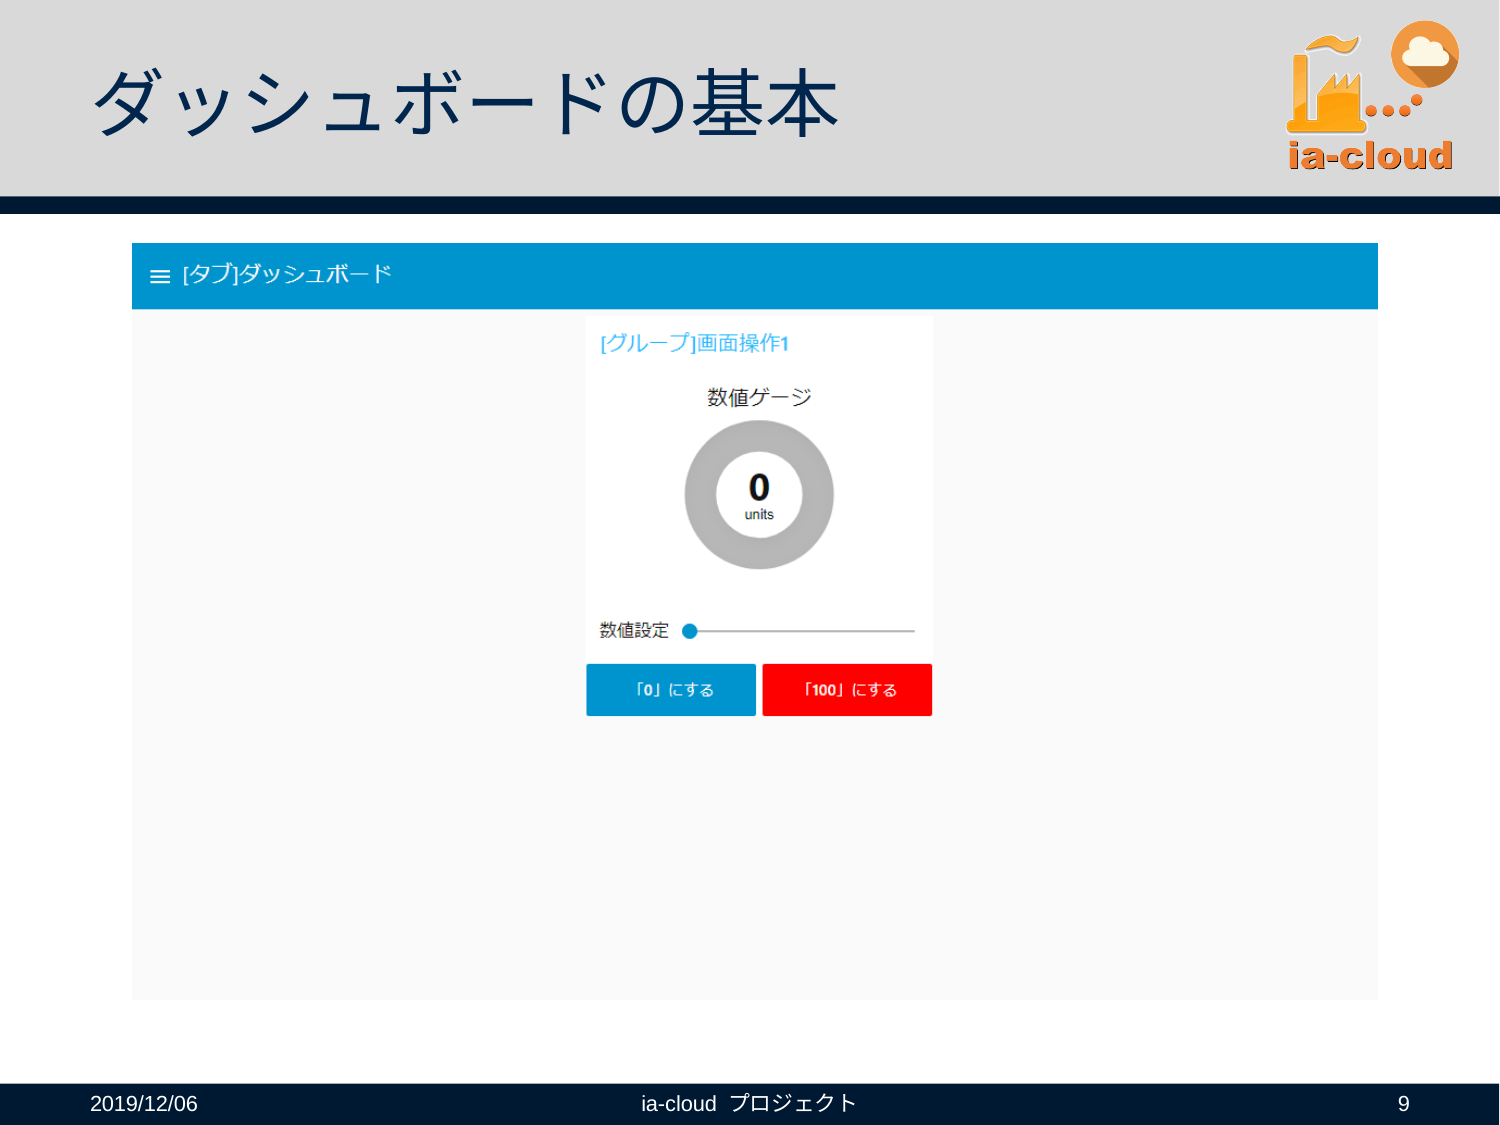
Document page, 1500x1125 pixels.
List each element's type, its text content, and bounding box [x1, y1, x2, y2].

footer ia-cloud プロジェクト [512, 1082, 988, 1121]
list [132, 243, 1378, 1000]
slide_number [75, 1082, 425, 1121]
slide_number 9 [1074, 1082, 1425, 1121]
title ダッシュボードの基本 [75, 42, 1436, 161]
picture [1263, 17, 1479, 204]
